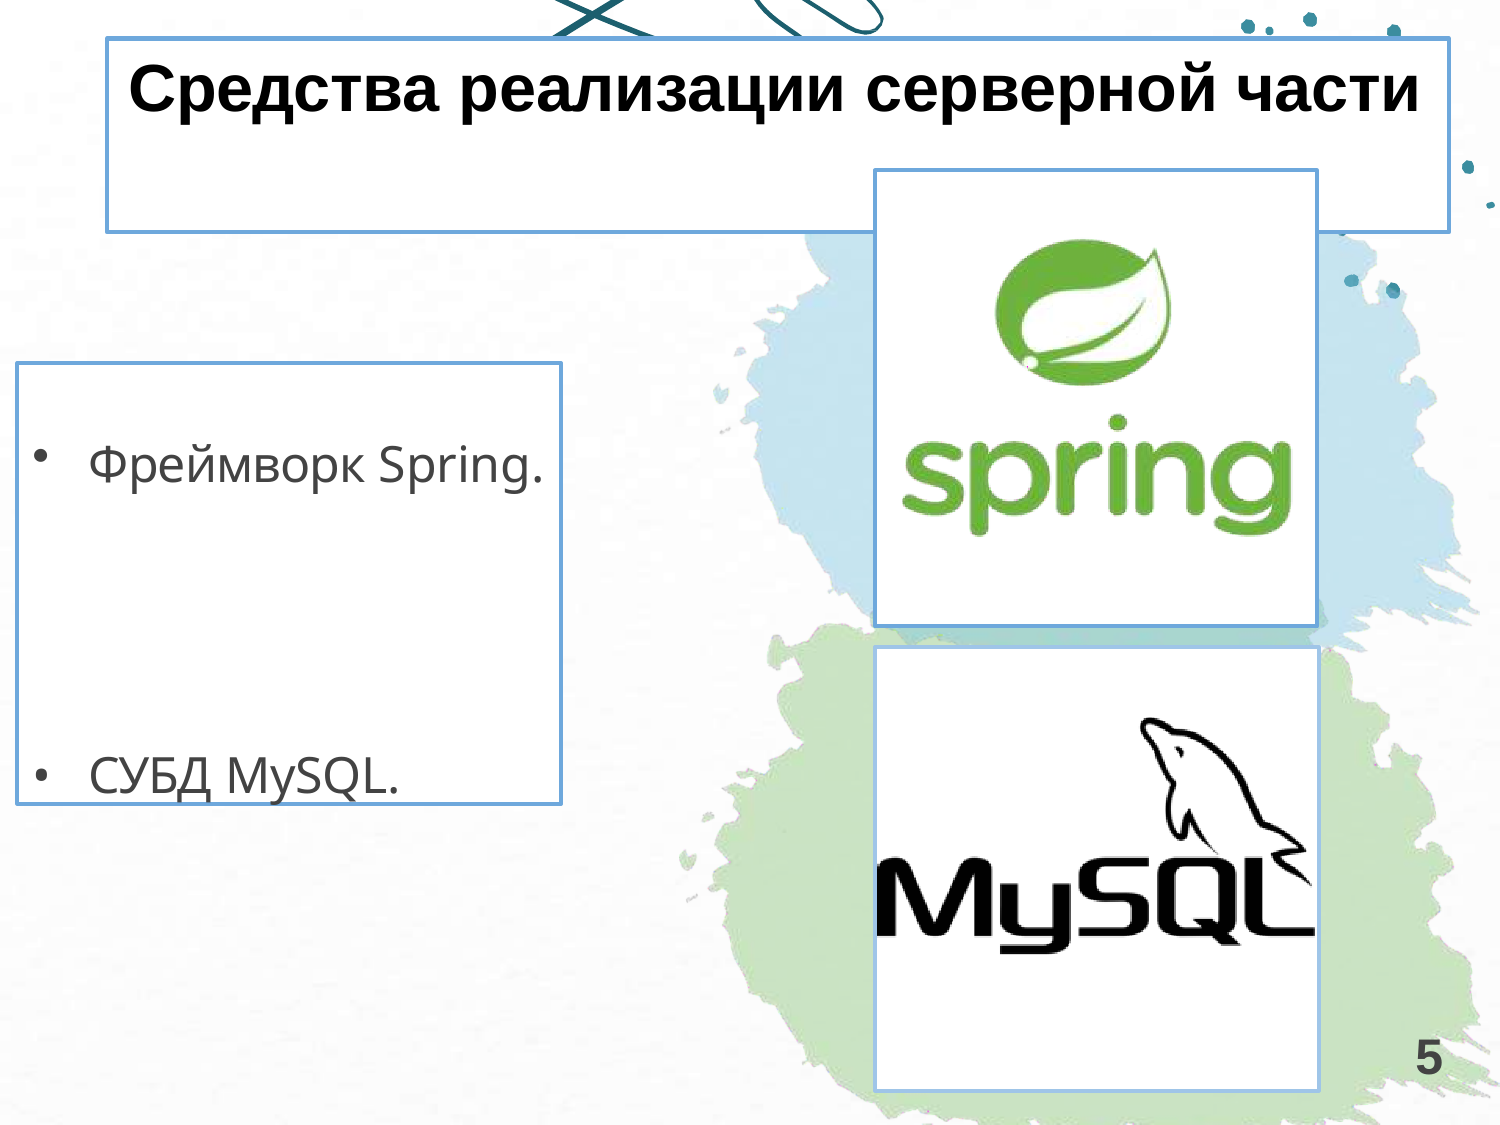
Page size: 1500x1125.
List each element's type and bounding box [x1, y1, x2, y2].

text_box [678, 57, 1500, 1125]
picture [0, 0, 1500, 1125]
text_box [872, 168, 1321, 1093]
